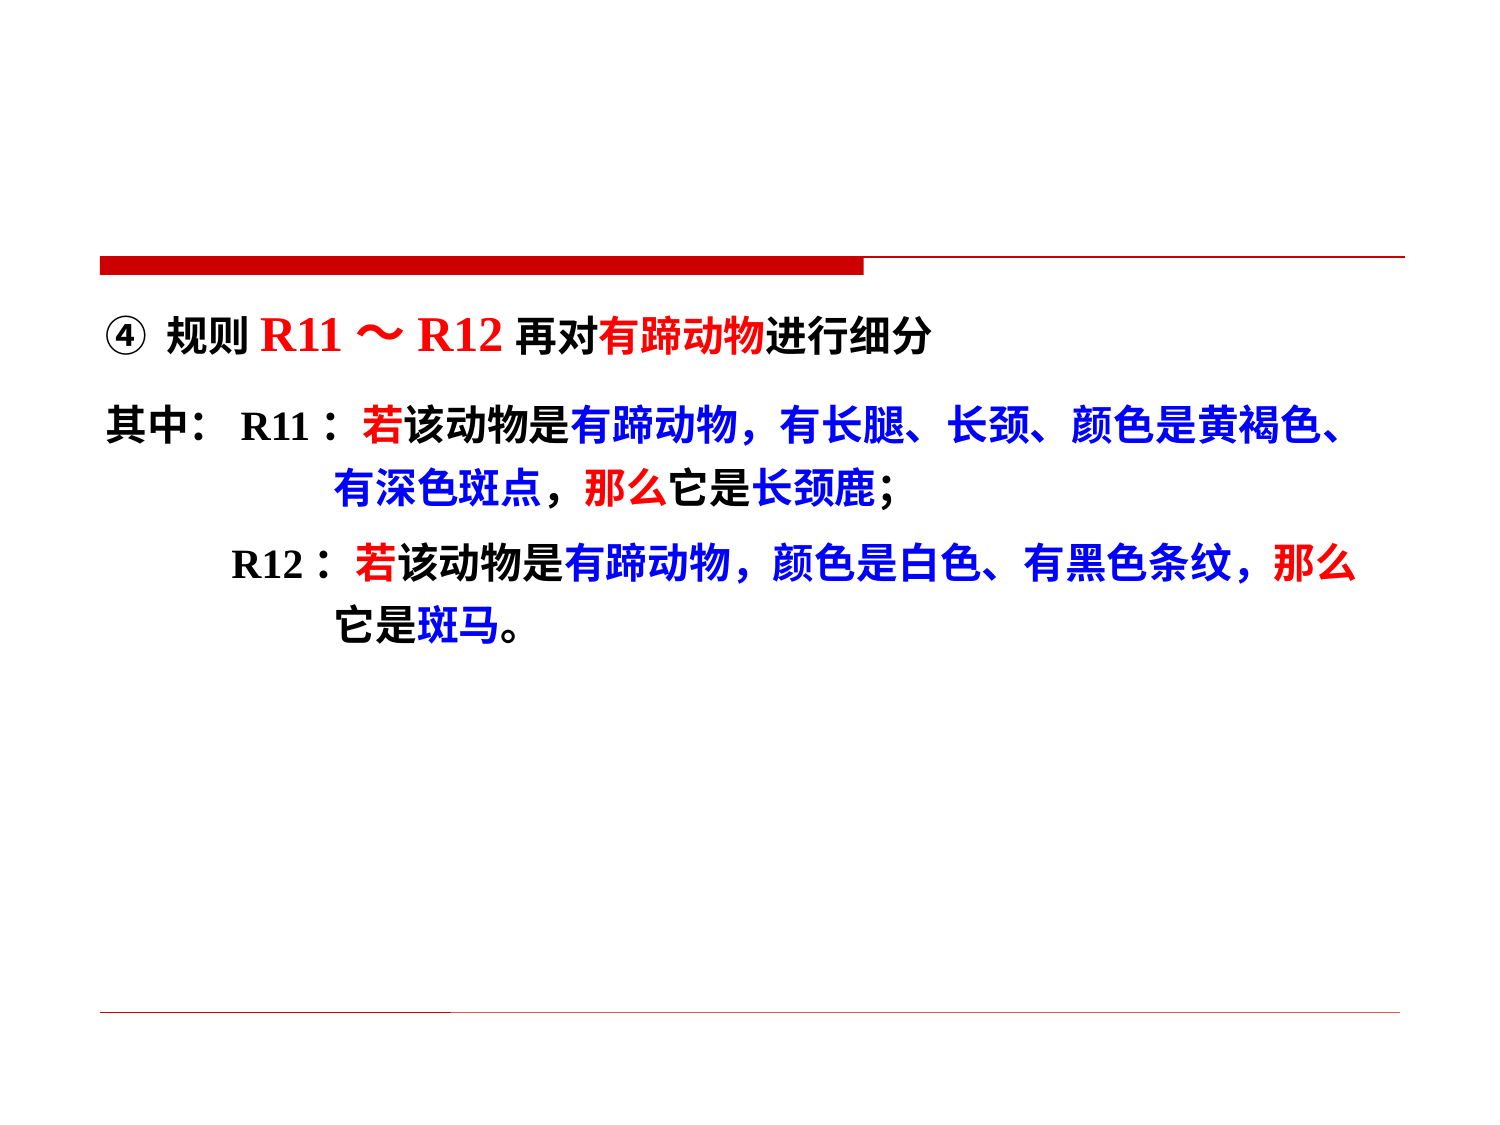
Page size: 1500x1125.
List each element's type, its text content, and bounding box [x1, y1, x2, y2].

text_box ④ 规则R11～R12再对有蹄动物进行细分 其中：R11：若该动物是有蹄动物，有长腿、长颈、颜色是黄褐色、 有深色斑点，那么它是长颈鹿； R12：若该动物是有蹄动物，颜色是白色、有黑色条纹，那么 它是斑马。 [105, 299, 1393, 669]
